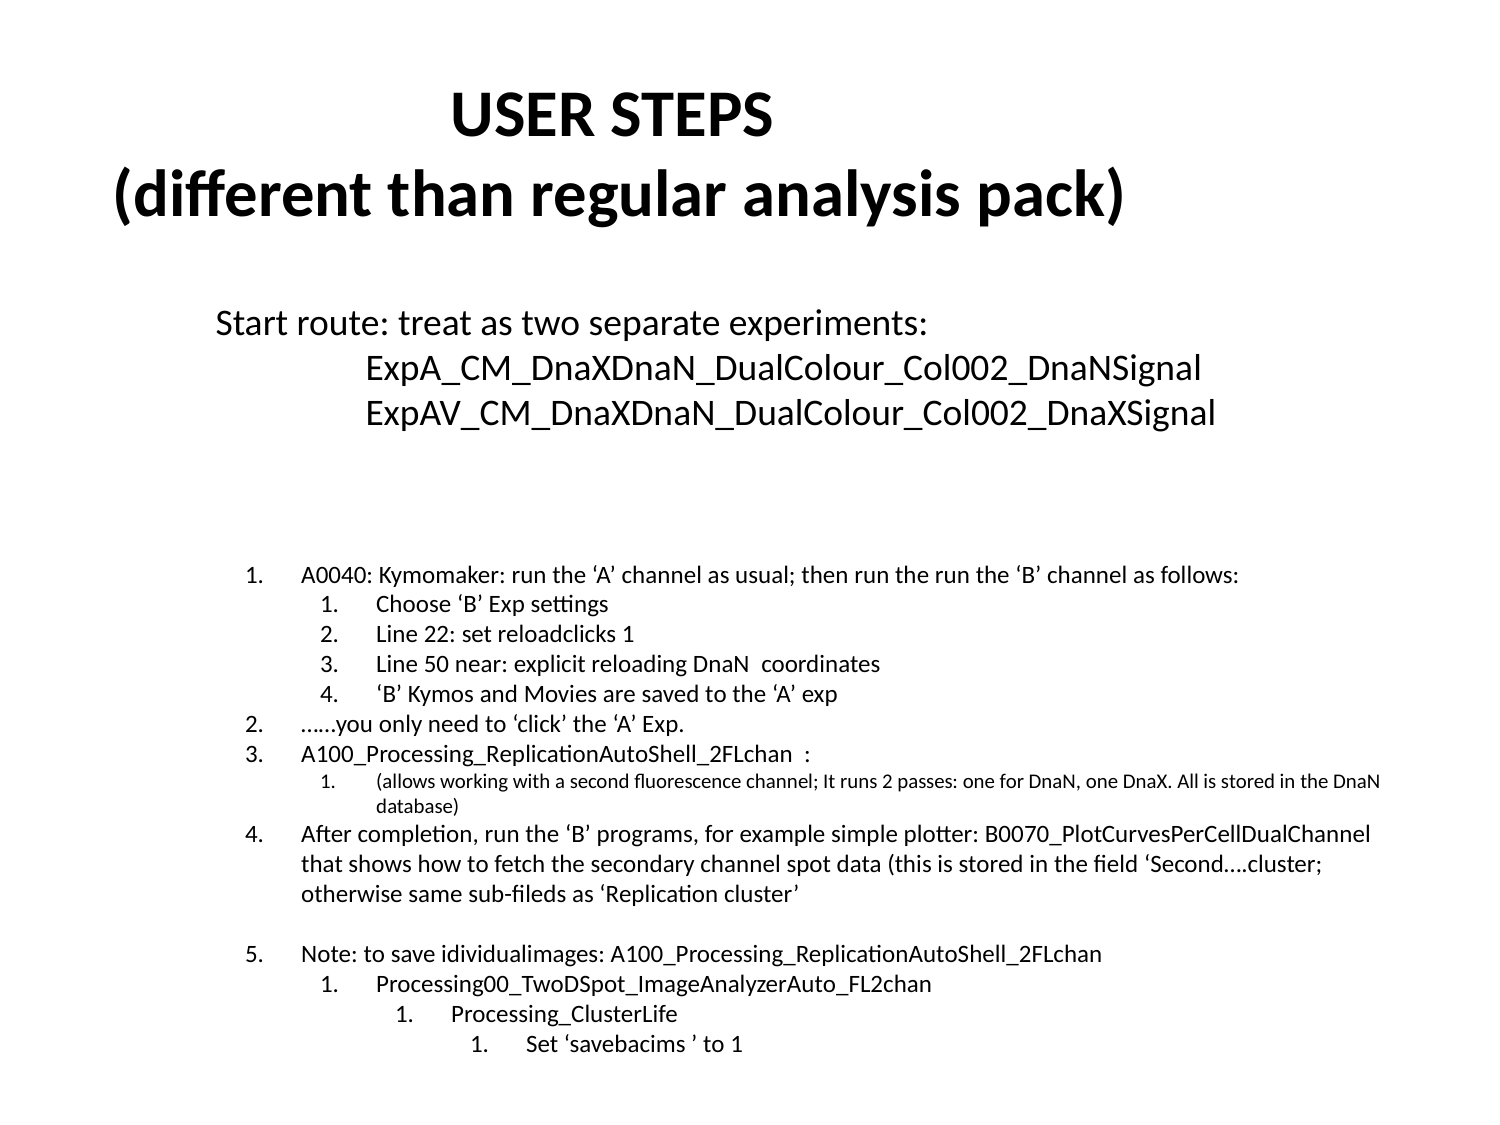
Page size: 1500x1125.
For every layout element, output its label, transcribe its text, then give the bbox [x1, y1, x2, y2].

text_box A0040: Kymomaker: run the ‘A’ channel as usual; then run the run the ‘B’ channel as follows: Choose ‘B’ Exp settings Line 22: set reloadclicks 1 Line 50 near: explicit reloading DnaN coordinates ‘B’ Kymos and Movies are saved to the ‘A’ exp ……you only need to ‘click’ the ‘A’ Exp. A100_Processing_ReplicationAutoShell_2FLchan : (allows working with a second fluorescence channel; It runs 2 passes: one for DnaN, one DnaX. All is stored in the DnaN database) After completion, run the ‘B’ programs, for example simple plotter: B0070_PlotCurvesPerCellDualChannel that shows how to fetch the secondary channel spot data (this is stored in the field ‘Second….cluster; otherwise same sub-fileds as ‘Replication cluster’ Note: to save idividualimages: A100_Processing_ReplicationAutoShell_2FLchan Processing00_TwoDSpot_ImageAnalyzerAuto_FL2chan Processing_ClusterLife Set ‘savebacims ’ to 1 [230, 550, 1441, 1125]
text_box Start route: treat as two separate experiments: ExpA_CM_DnaXDnaN_DualColour_Col002_DnaNSignal ExpAV_CM_DnaXDnaN_DualColour_Col002_DnaXSignal [200, 290, 1232, 486]
text_box USER STEPS (different than regular analysis pack) [97, 62, 1143, 318]
